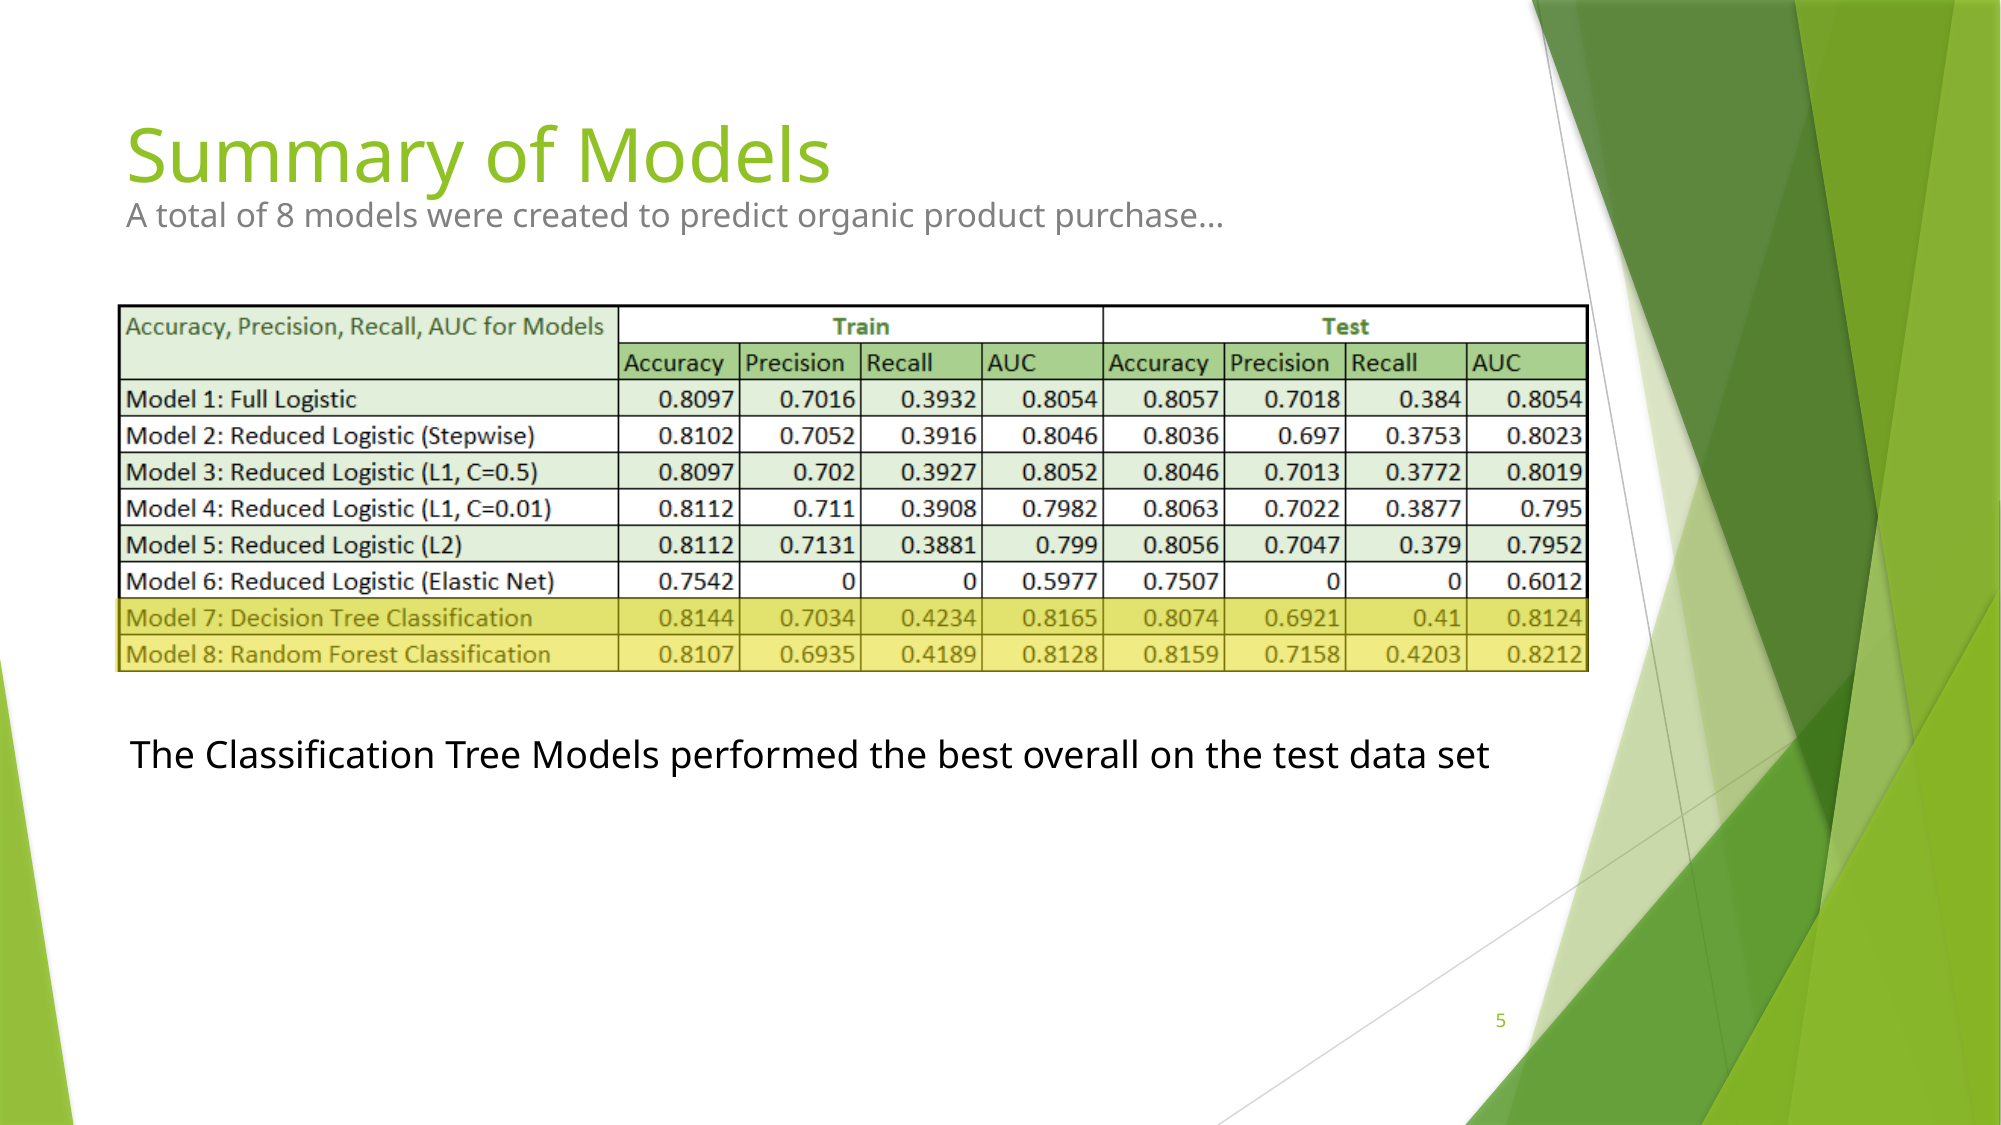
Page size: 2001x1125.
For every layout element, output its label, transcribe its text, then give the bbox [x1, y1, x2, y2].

slide_number 5 [1409, 991, 1522, 1051]
title Summary of Models [111, 99, 1522, 218]
text_box The Classification Tree Models performed the best overall on the test data set [115, 723, 1522, 784]
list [114, 303, 1590, 673]
text_box A total of 8 models were created to predict organic product purchase… [111, 186, 1410, 253]
